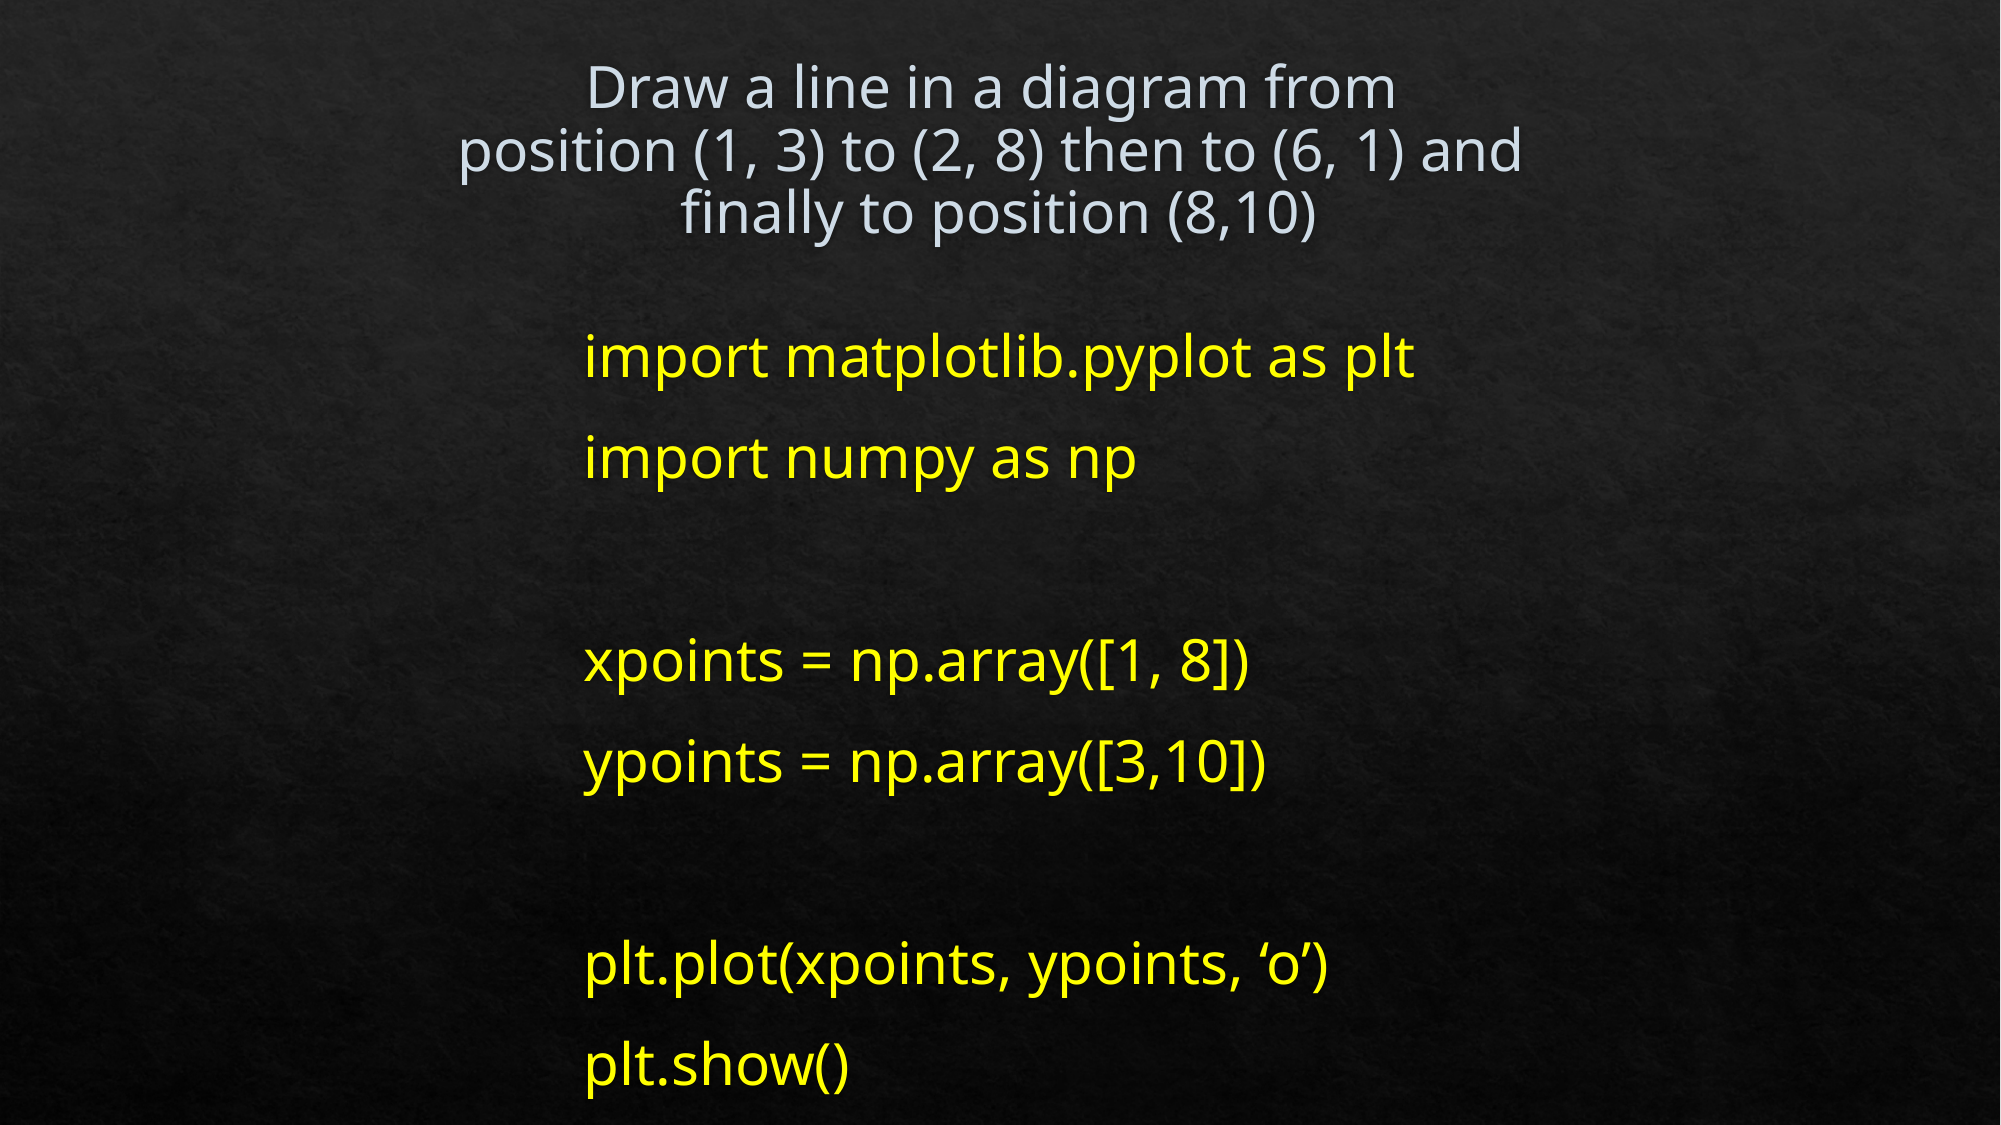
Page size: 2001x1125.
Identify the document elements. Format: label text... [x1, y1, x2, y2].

title Draw a line in a diagram from position (1, 3) to (2, 8) then to (6, 1) and finally to position (8,10) [149, 49, 1849, 256]
list import matplotlib.pyplot as plt import numpy as np xpoints = np.array([1, 8]) ypoints = np.array([3,10]) plt.plot(xpoints, ypoints, ‘o’) plt.show() [562, 305, 1436, 1125]
